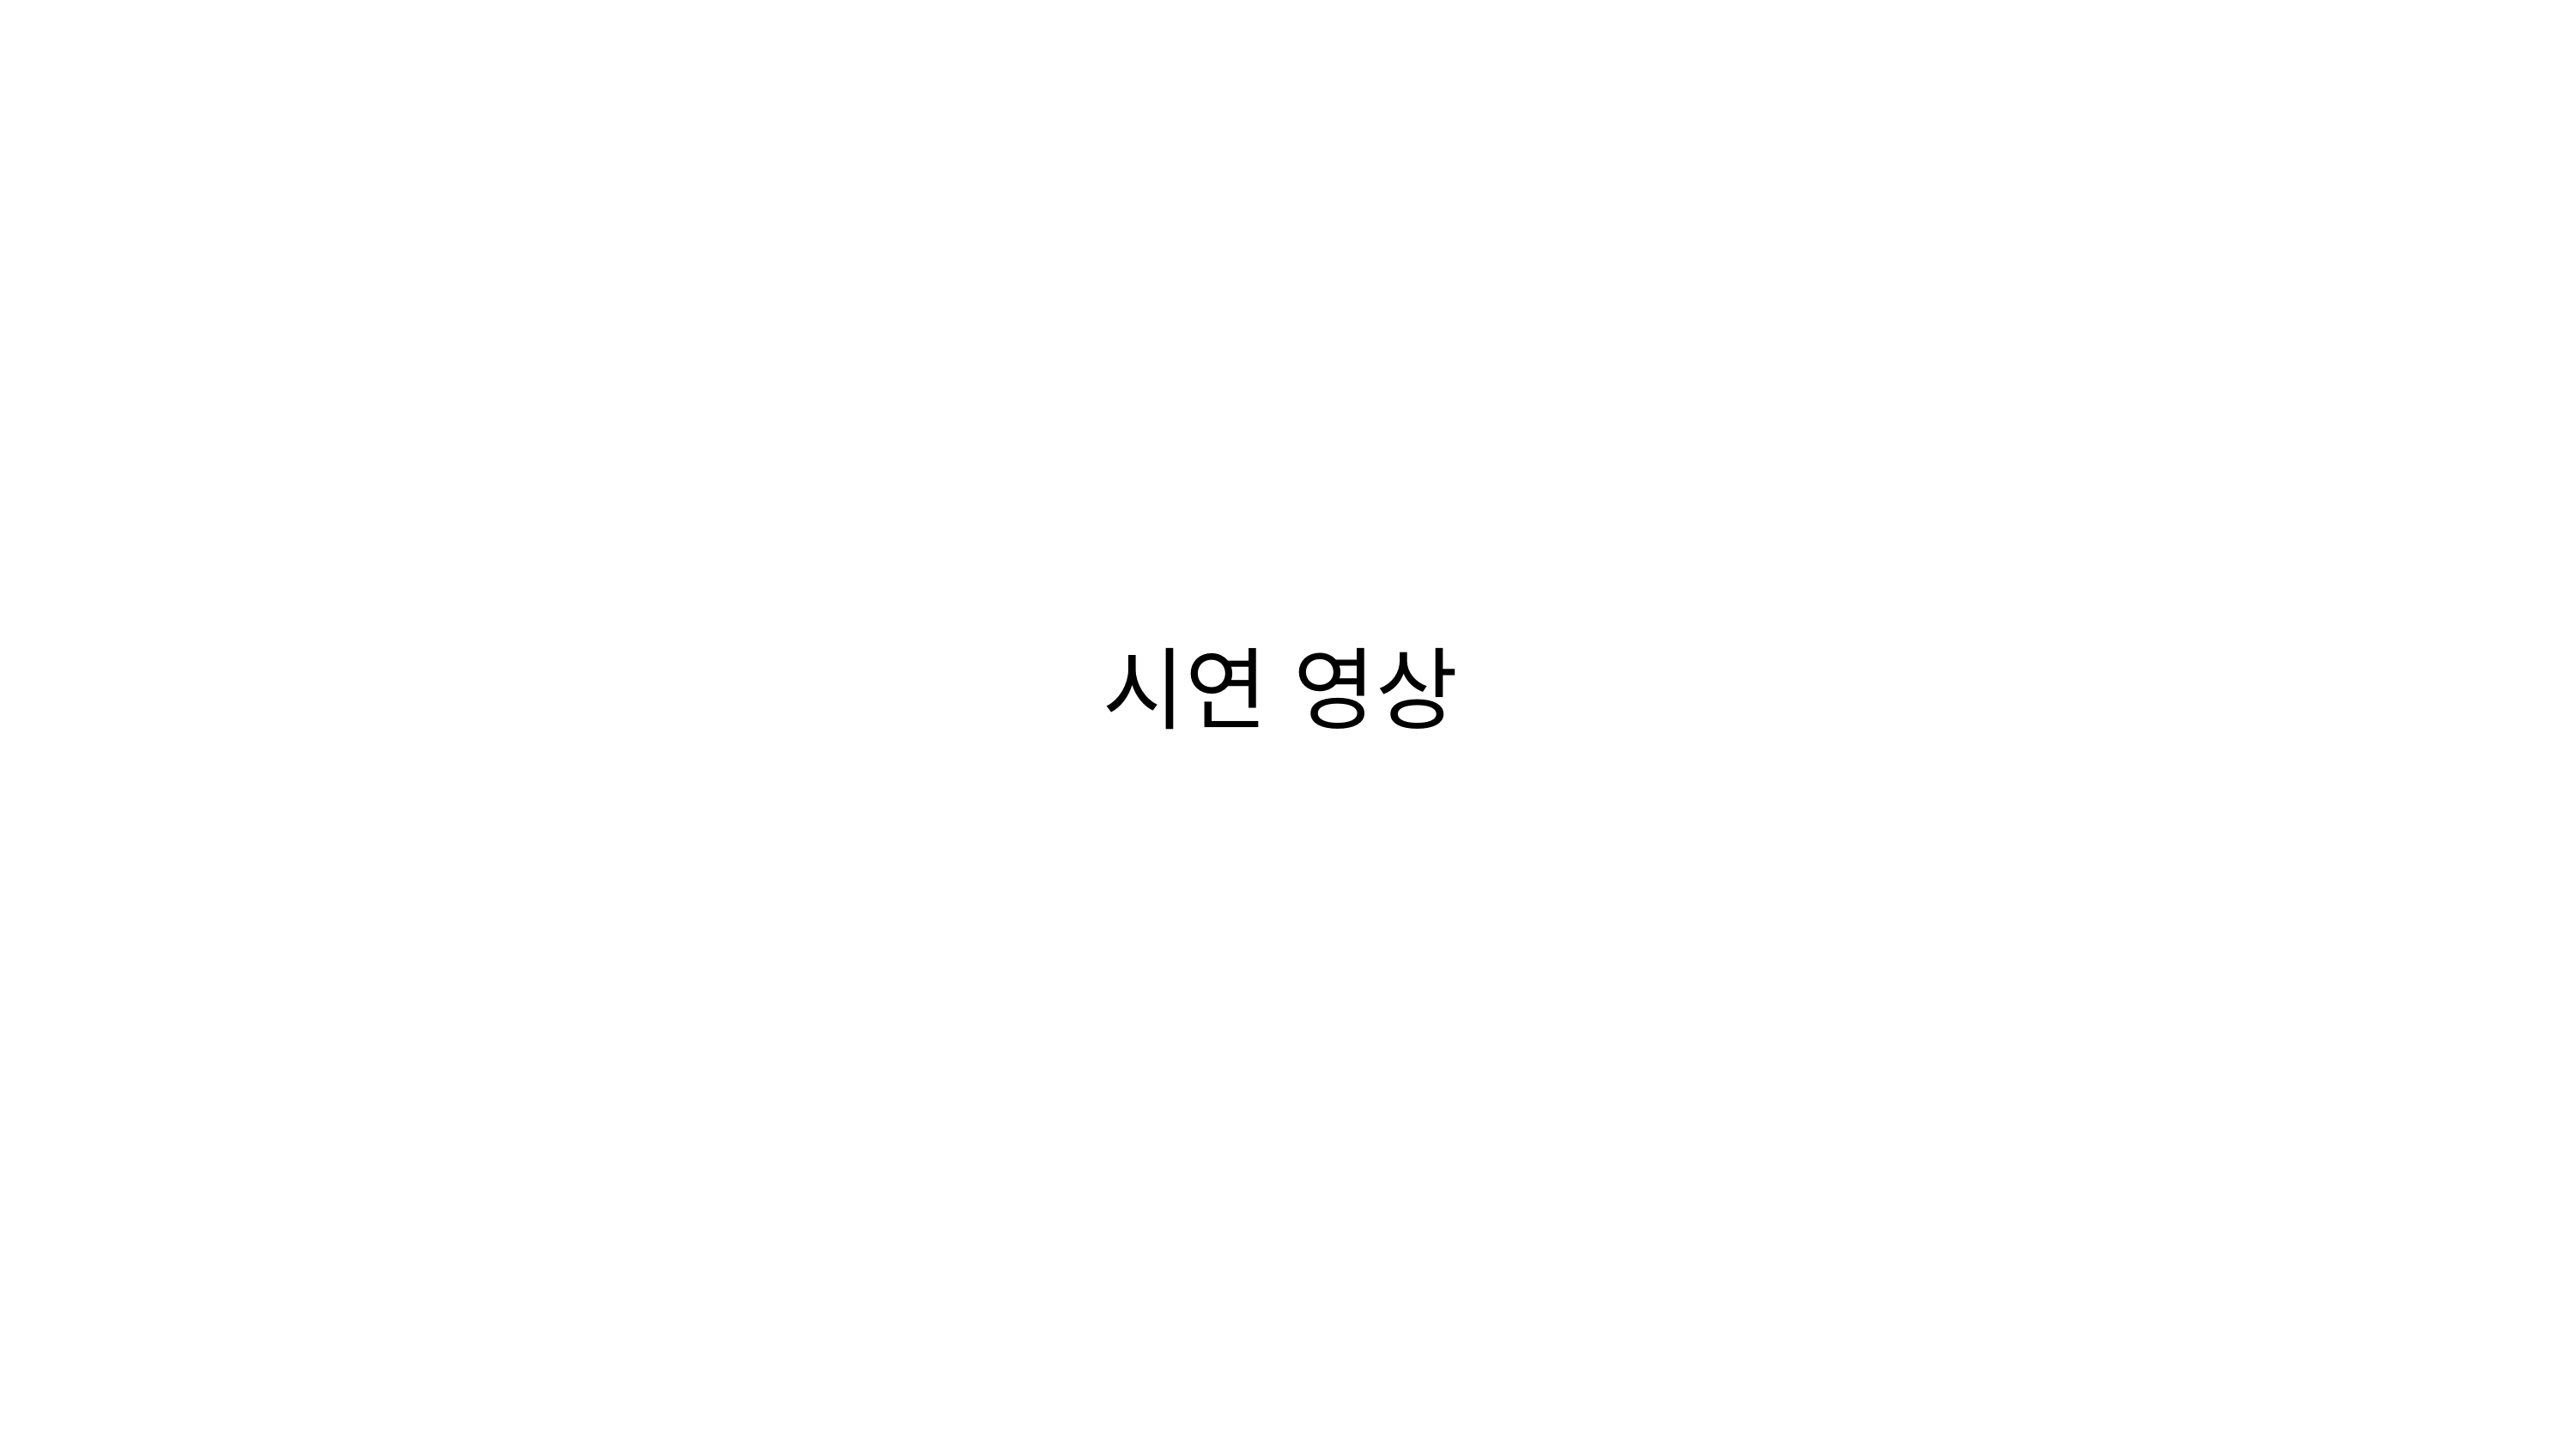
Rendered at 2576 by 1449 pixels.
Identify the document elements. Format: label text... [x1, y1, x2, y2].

text_box 시연 영상 [993, 615, 1569, 741]
